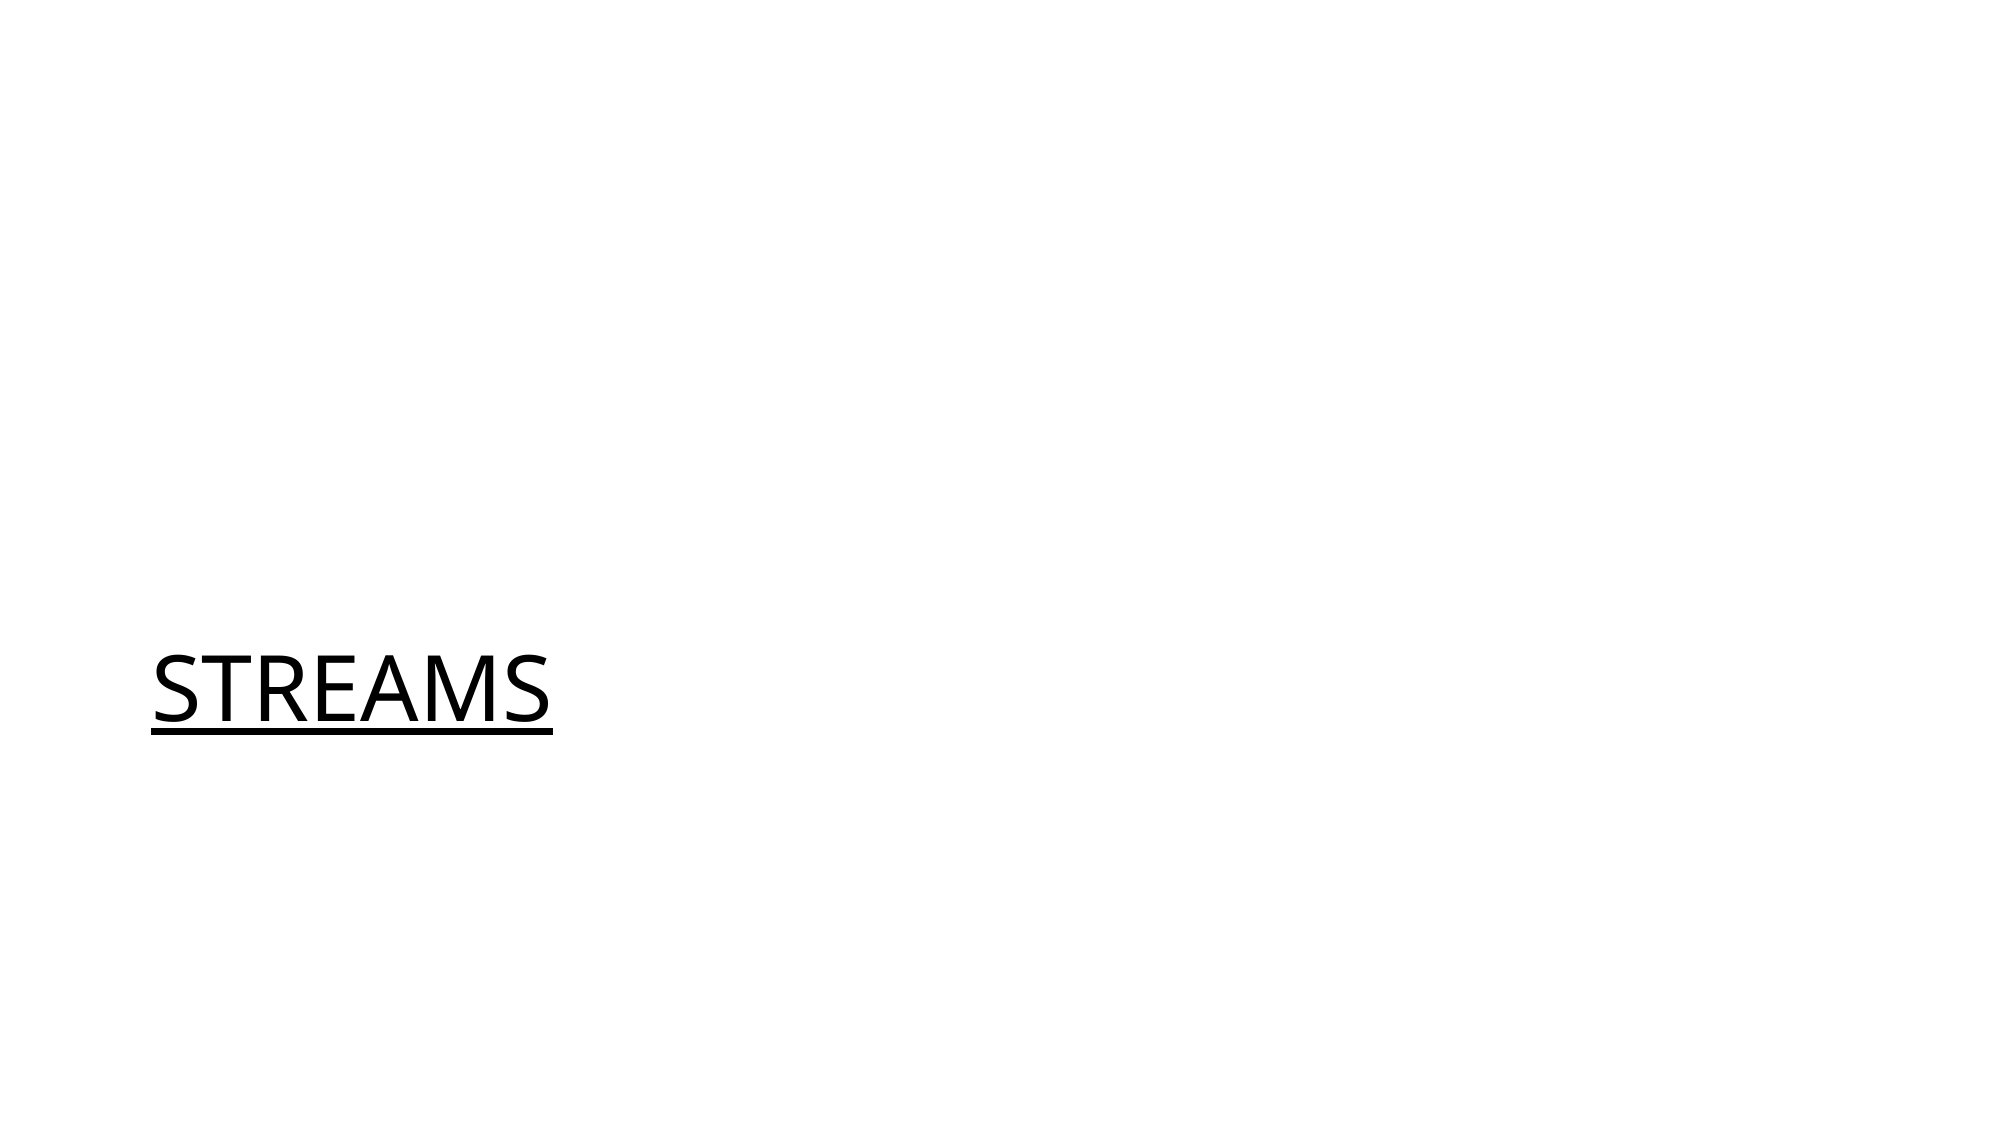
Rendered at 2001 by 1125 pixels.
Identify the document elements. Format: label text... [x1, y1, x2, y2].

title STREAMS [136, 280, 1862, 749]
